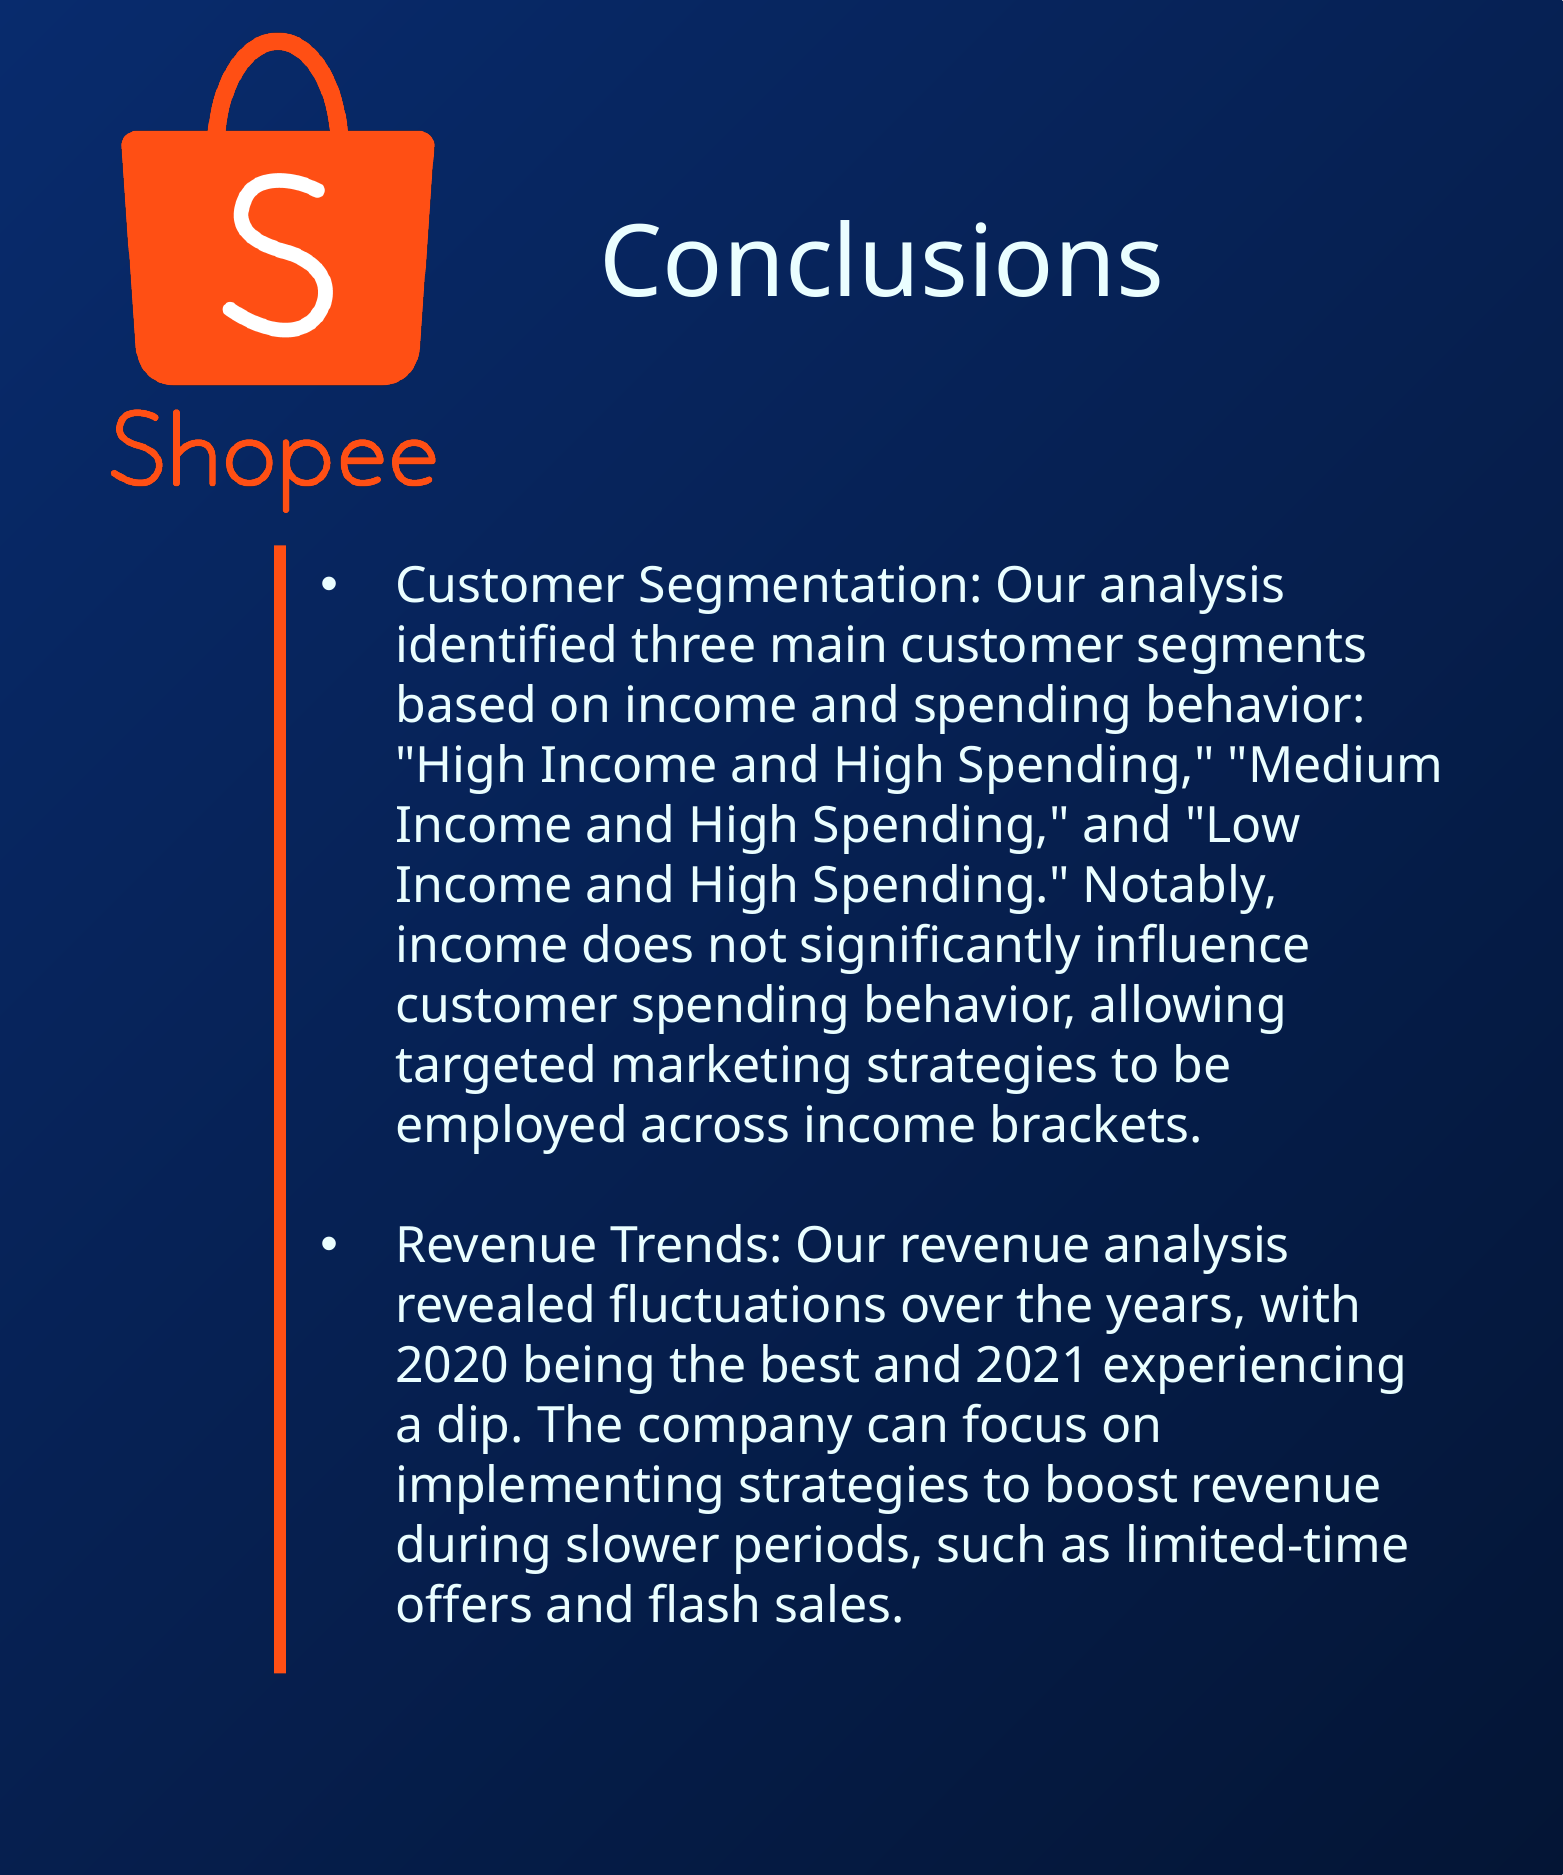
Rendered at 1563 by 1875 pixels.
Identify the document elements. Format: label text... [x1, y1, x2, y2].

text_box Conclusions [585, 189, 1180, 325]
text_box Customer Segmentation: Our analysis identified three main customer segments based on income and spending behavior: "High Income and High Spending," "Medium Income and High Spending," and "Low Income and High Spending." Notably, income does not significantly influence customer spending behavior, allowing targeted marketing strategies to be employed across income brackets. Revenue Trends: Our revenue analysis revealed fluctuations over the years, with 2020 being the best and 2021 experiencing a dip. The company can focus on implementing strategies to boost revenue during slower periods, such as limited-time offers and flash sales. [305, 545, 1460, 1641]
picture [0, 0, 546, 546]
text_box [273, 546, 287, 1674]
